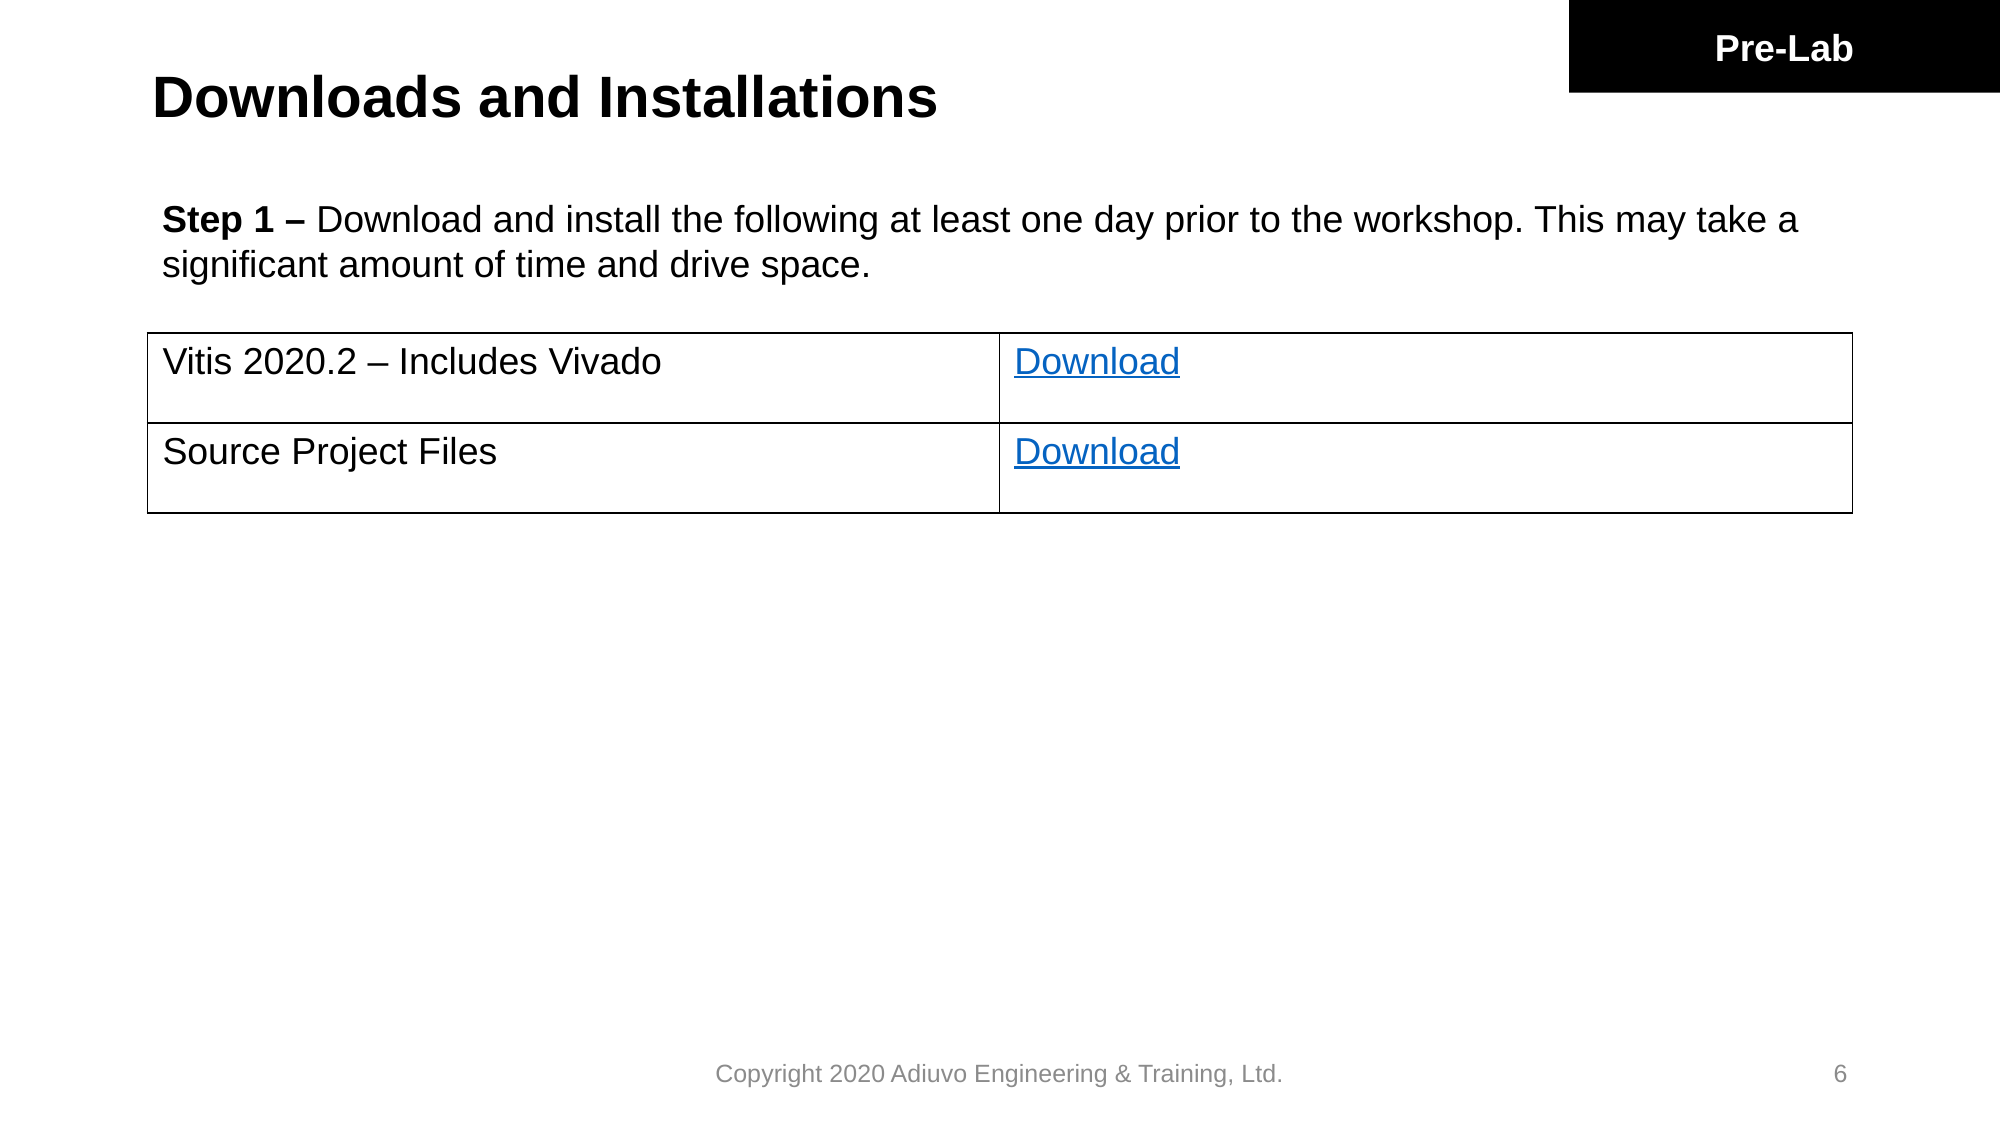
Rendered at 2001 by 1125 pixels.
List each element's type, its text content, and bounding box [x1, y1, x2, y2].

table_cell Download [1000, 424, 1852, 512]
footer Copyright 2020 Adiuvo Engineering & Training, Ltd. [662, 1042, 1338, 1103]
text_box Pre-Lab [1568, 0, 2000, 94]
title Downloads and Installations [137, 59, 1863, 153]
table_header Vitis 2020.2 – Includes Vivado [148, 334, 999, 422]
table_cell Source Project Files [148, 424, 999, 512]
text_box Step 1 – Download and install the following at least one day prior to the workshop. This may take a significant amount of time and drive space. [147, 187, 1873, 293]
table_header Download [1000, 334, 1852, 422]
slide_number 6 [1412, 1042, 1863, 1103]
